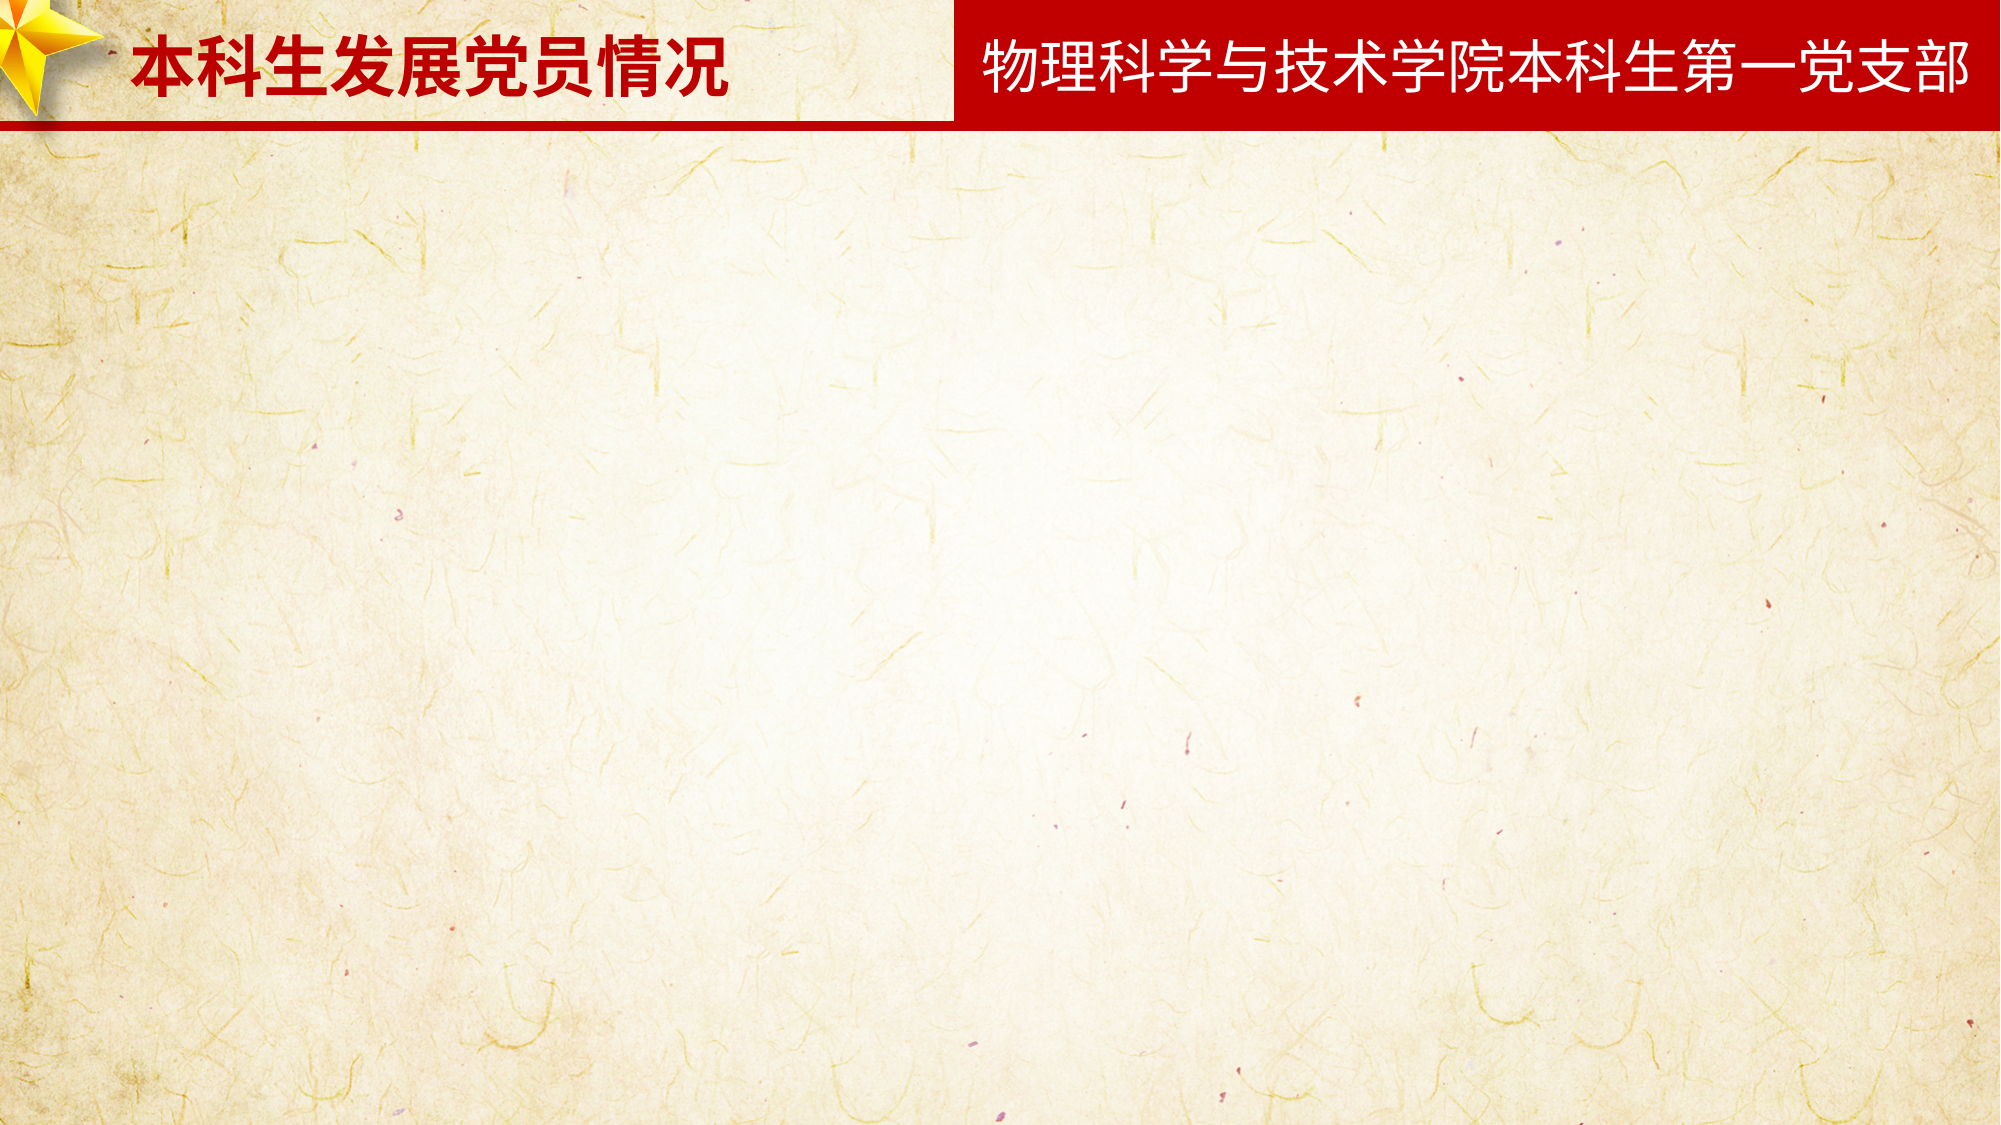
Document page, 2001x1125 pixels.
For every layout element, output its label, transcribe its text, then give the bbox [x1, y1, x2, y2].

text_box 物理科学与技术学院本科生第一党支部 [953, 0, 2000, 130]
picture [0, 0, 2001, 1125]
text_box 本科生发展党员情况 [114, 21, 953, 108]
